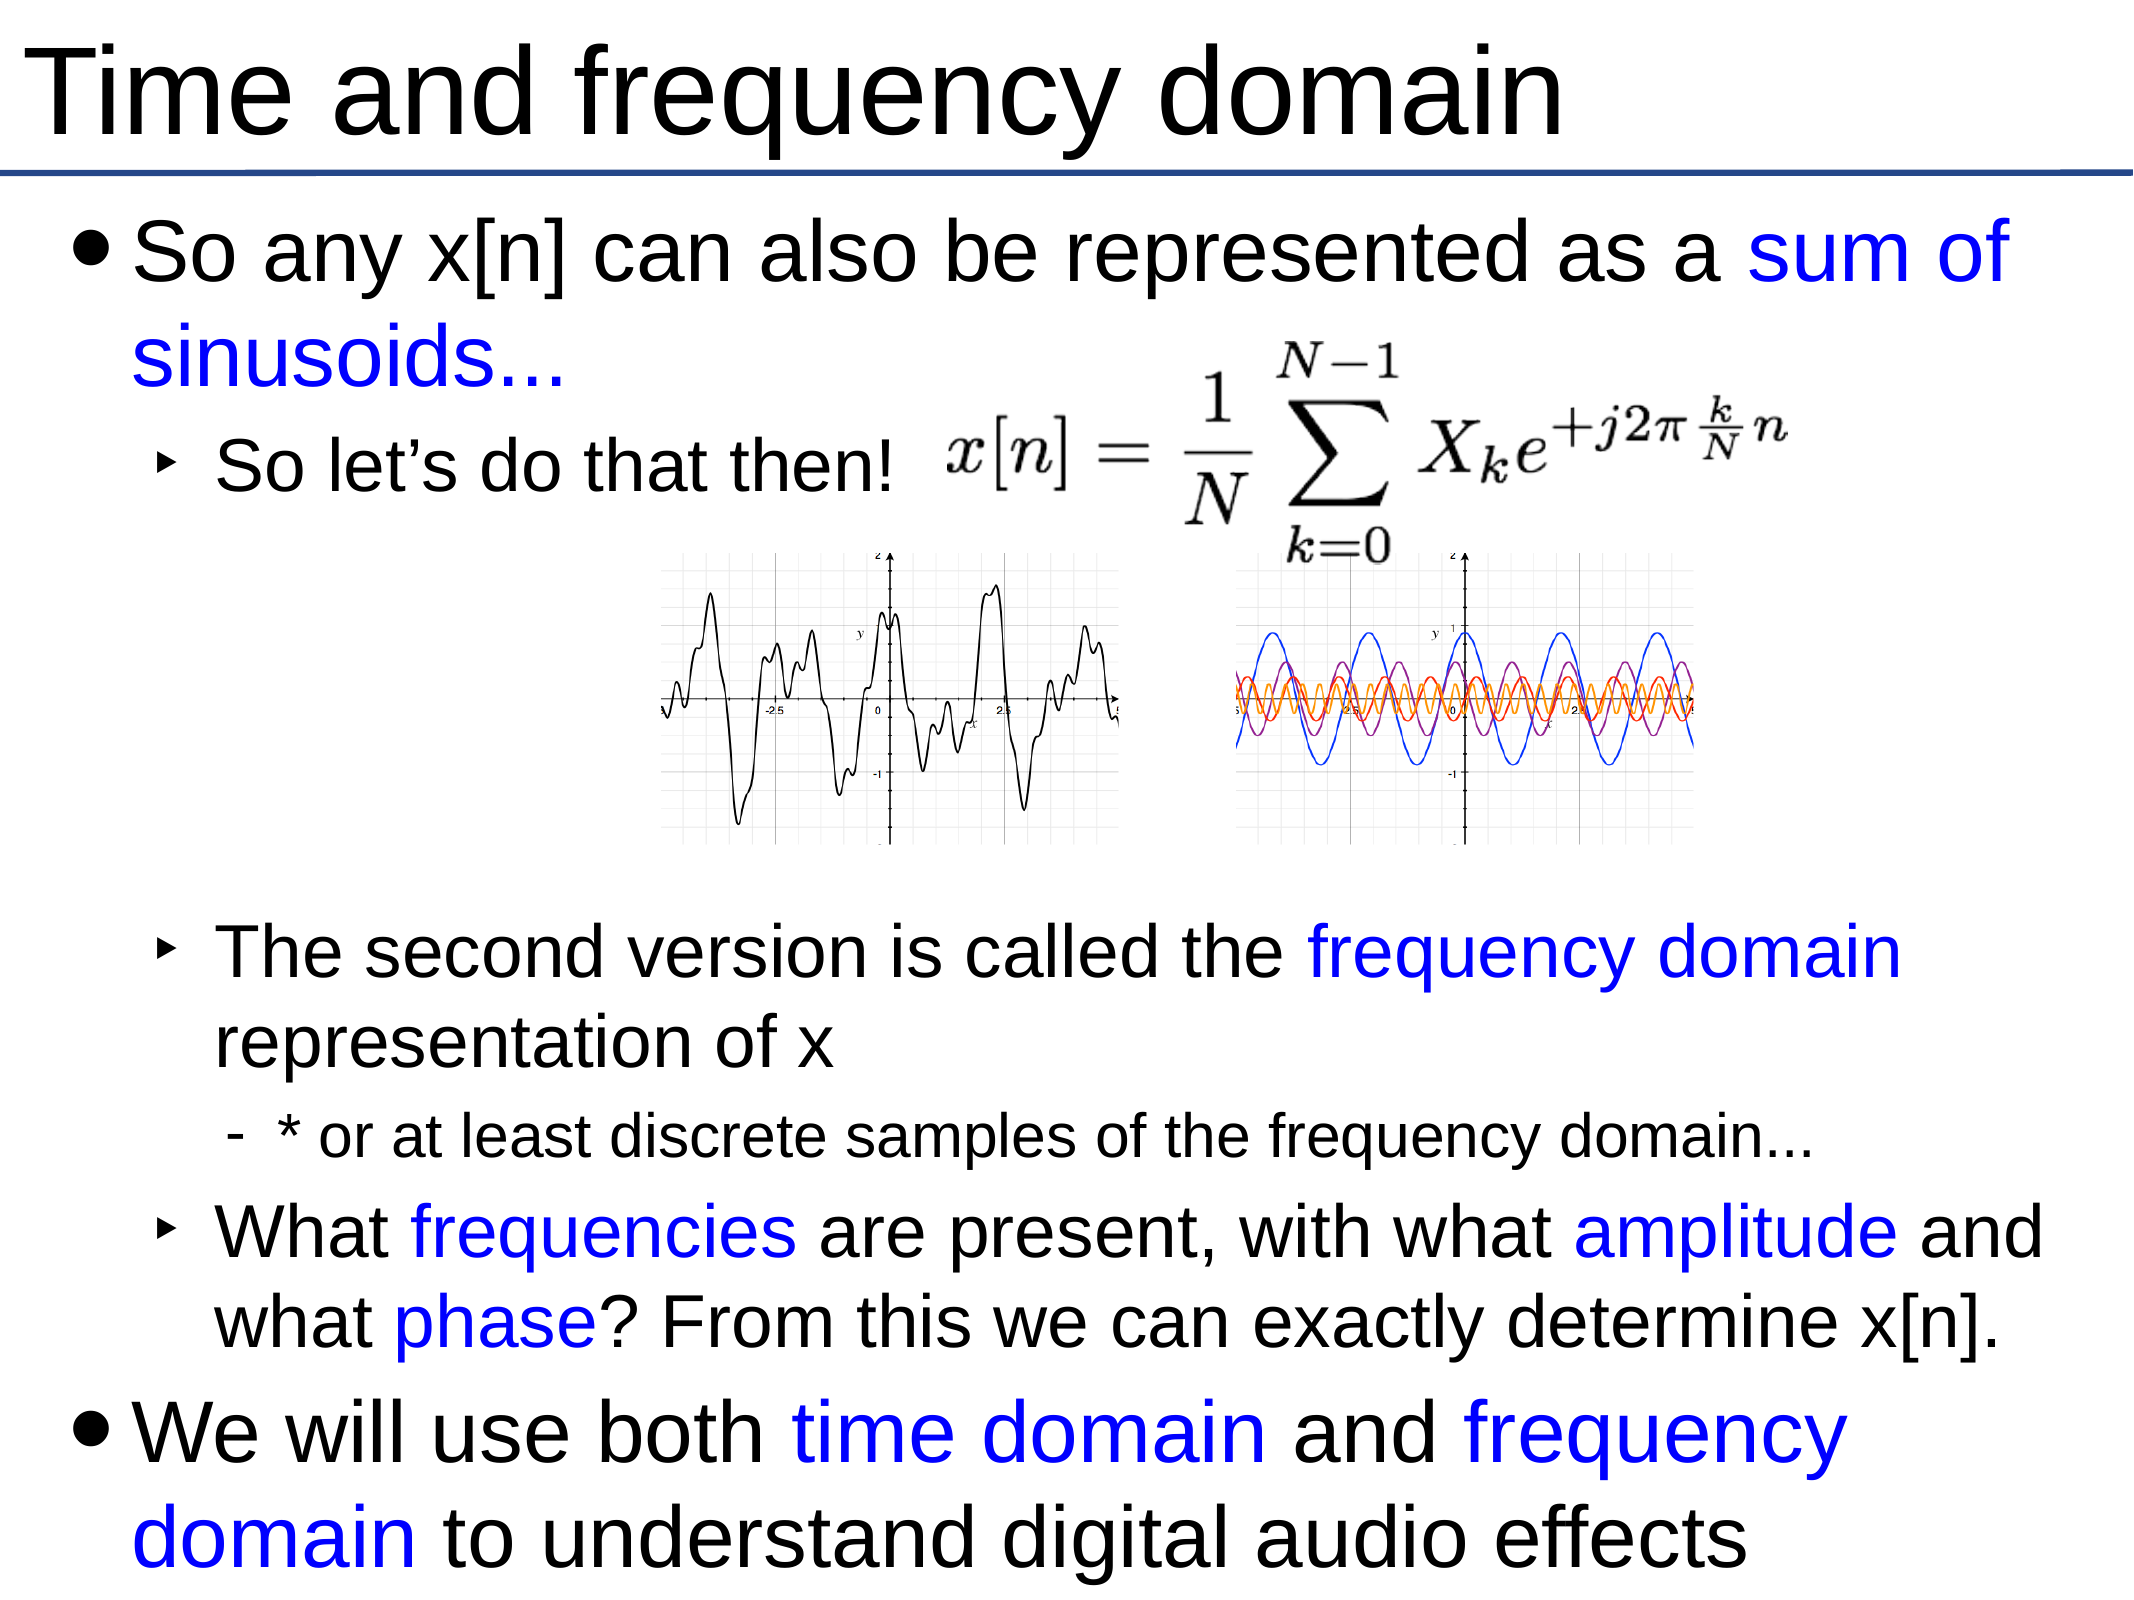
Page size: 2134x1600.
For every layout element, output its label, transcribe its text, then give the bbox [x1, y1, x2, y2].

list So any x[n] can also be represented as a sum of sinusoids... So let’s do that then! The second version is called the frequency domain representation of x * or at least discrete samples of the frequency domain... What frequencies are present, with what amplitude and what phase? From this we can exactly determine x[n]. We will use both time domain and frequency domain to understand digital audio effects [18, 184, 2122, 1588]
picture [660, 341, 1788, 845]
title Time and frequency domain [14, 7, 2118, 161]
